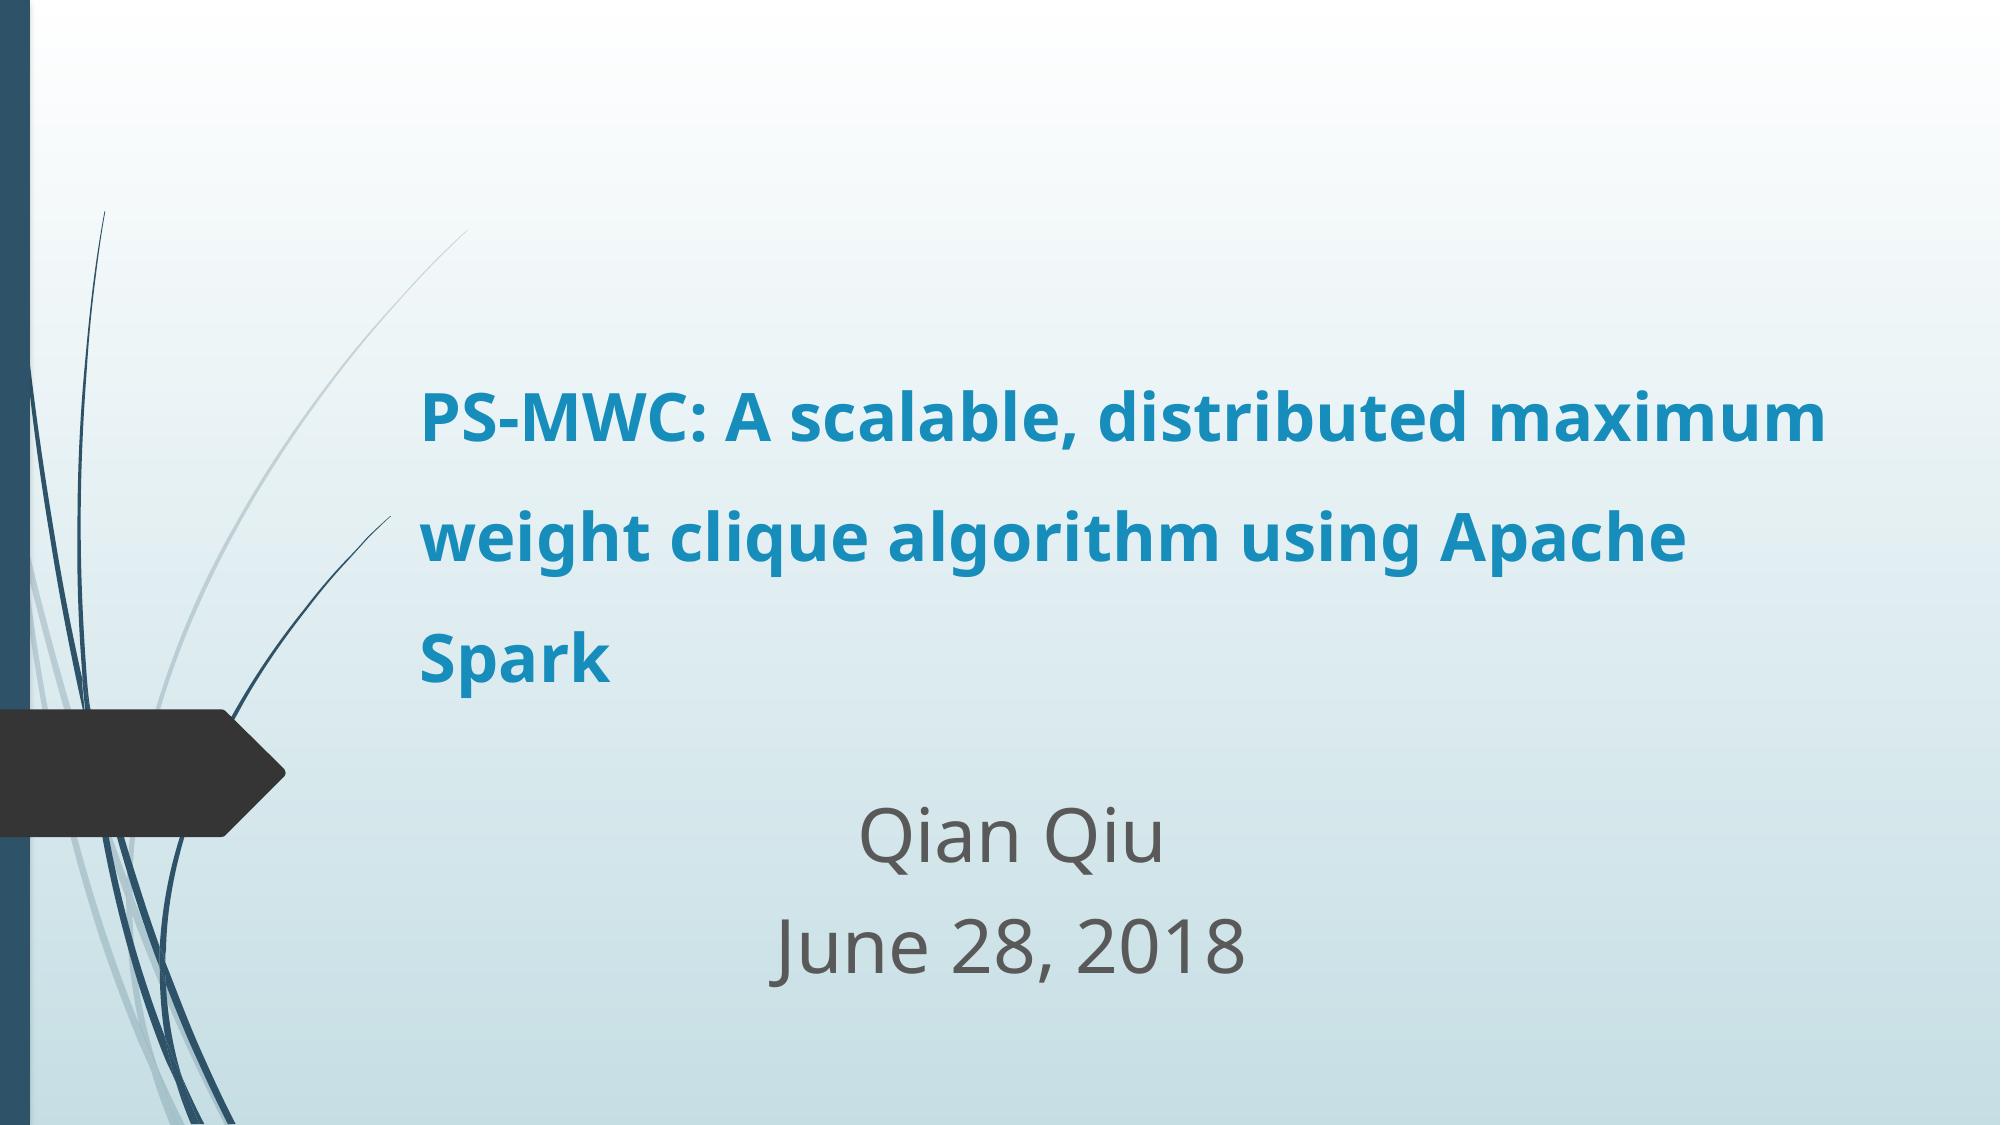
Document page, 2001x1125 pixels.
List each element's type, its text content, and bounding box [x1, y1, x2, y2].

title PS-MWC: A scalable, distributed maximum weight clique algorithm using Apache Spark [404, 177, 1905, 703]
subtitle Qian Qiu June 28, 2018 [261, 779, 1762, 1052]
